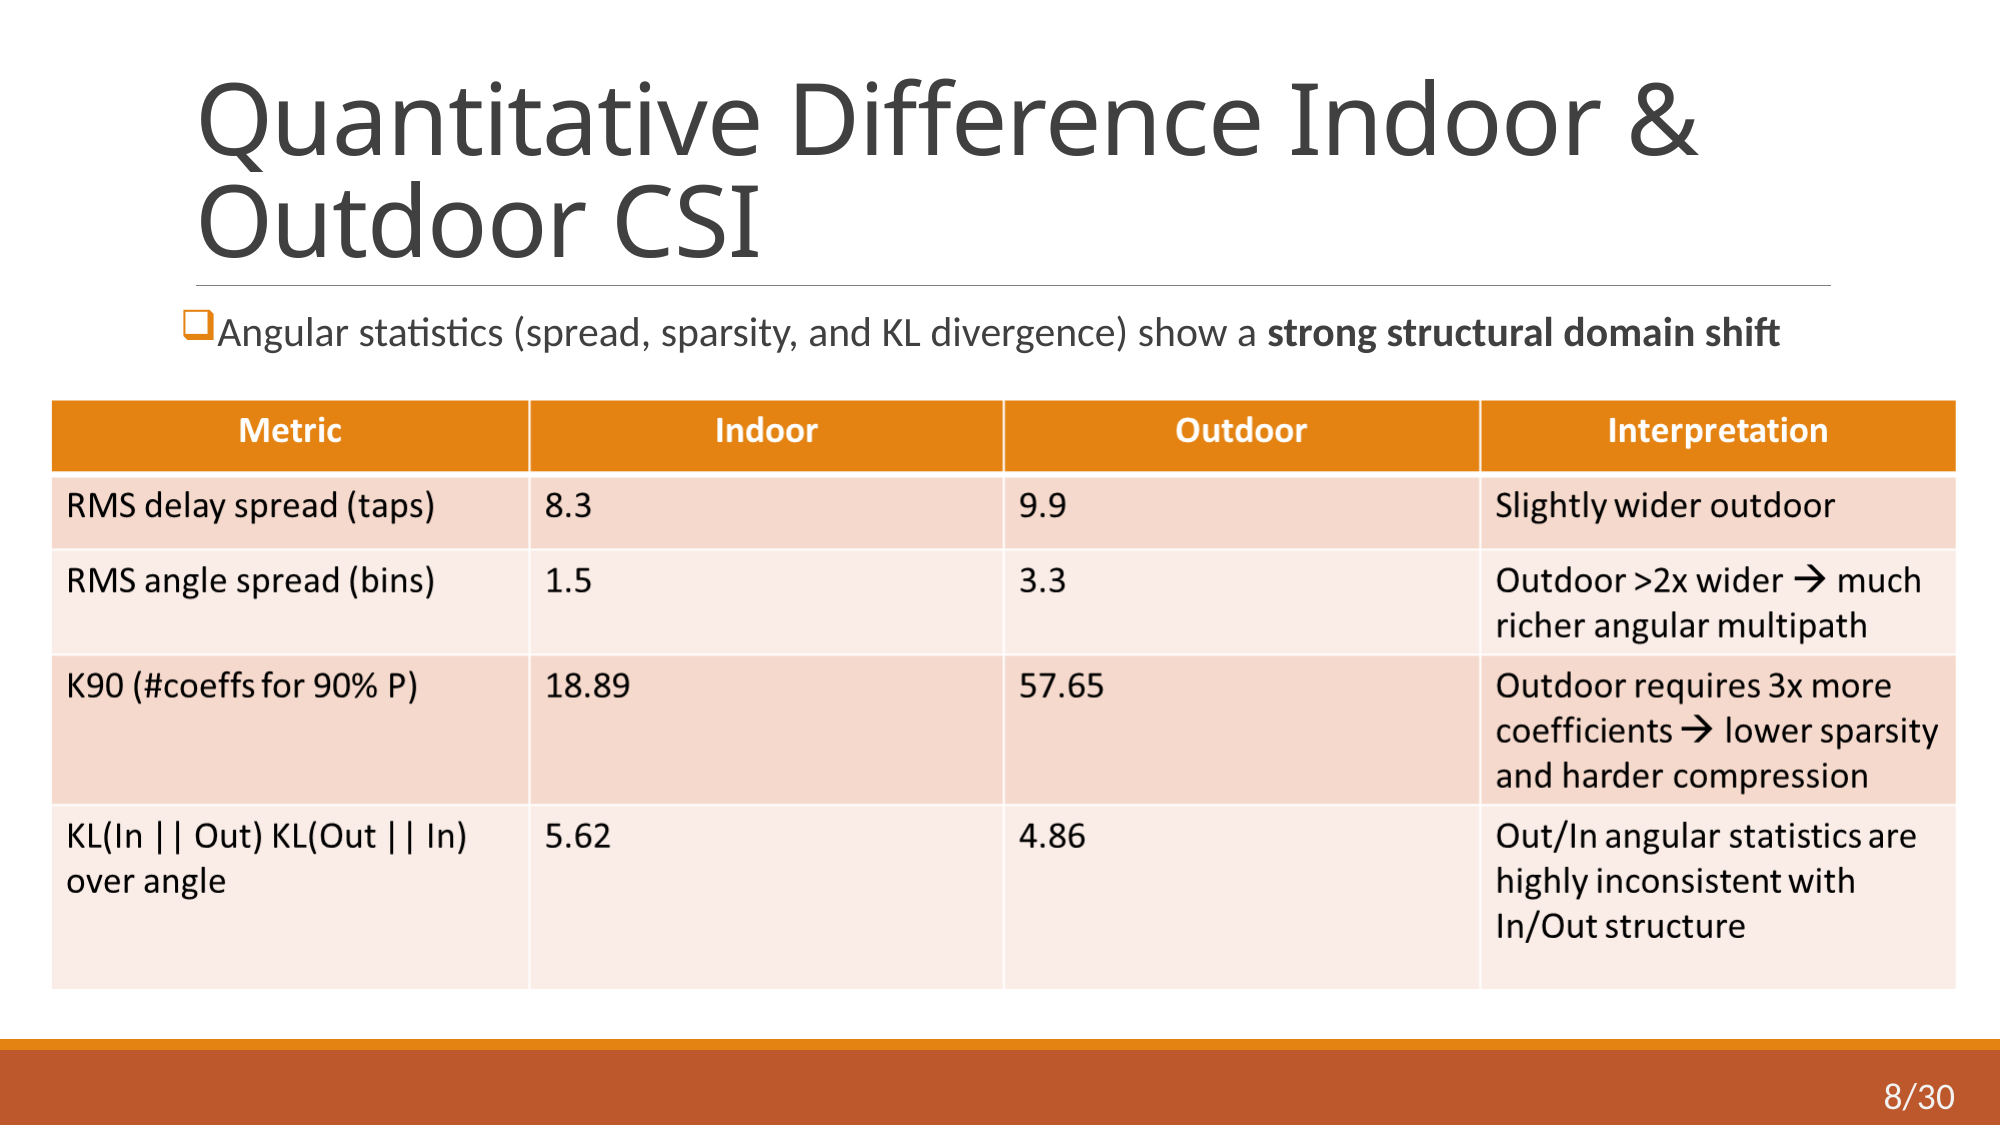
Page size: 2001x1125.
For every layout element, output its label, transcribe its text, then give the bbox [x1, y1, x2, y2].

text_box 8/30 [1868, 1064, 1971, 1125]
text_box Angular statistics (spread, sparsity, and KL divergence) show a strong structural domain shift [179, 302, 1830, 377]
title Quantitative Difference Indoor & Outdoor CSI [180, 47, 1830, 285]
picture [48, 393, 1961, 992]
